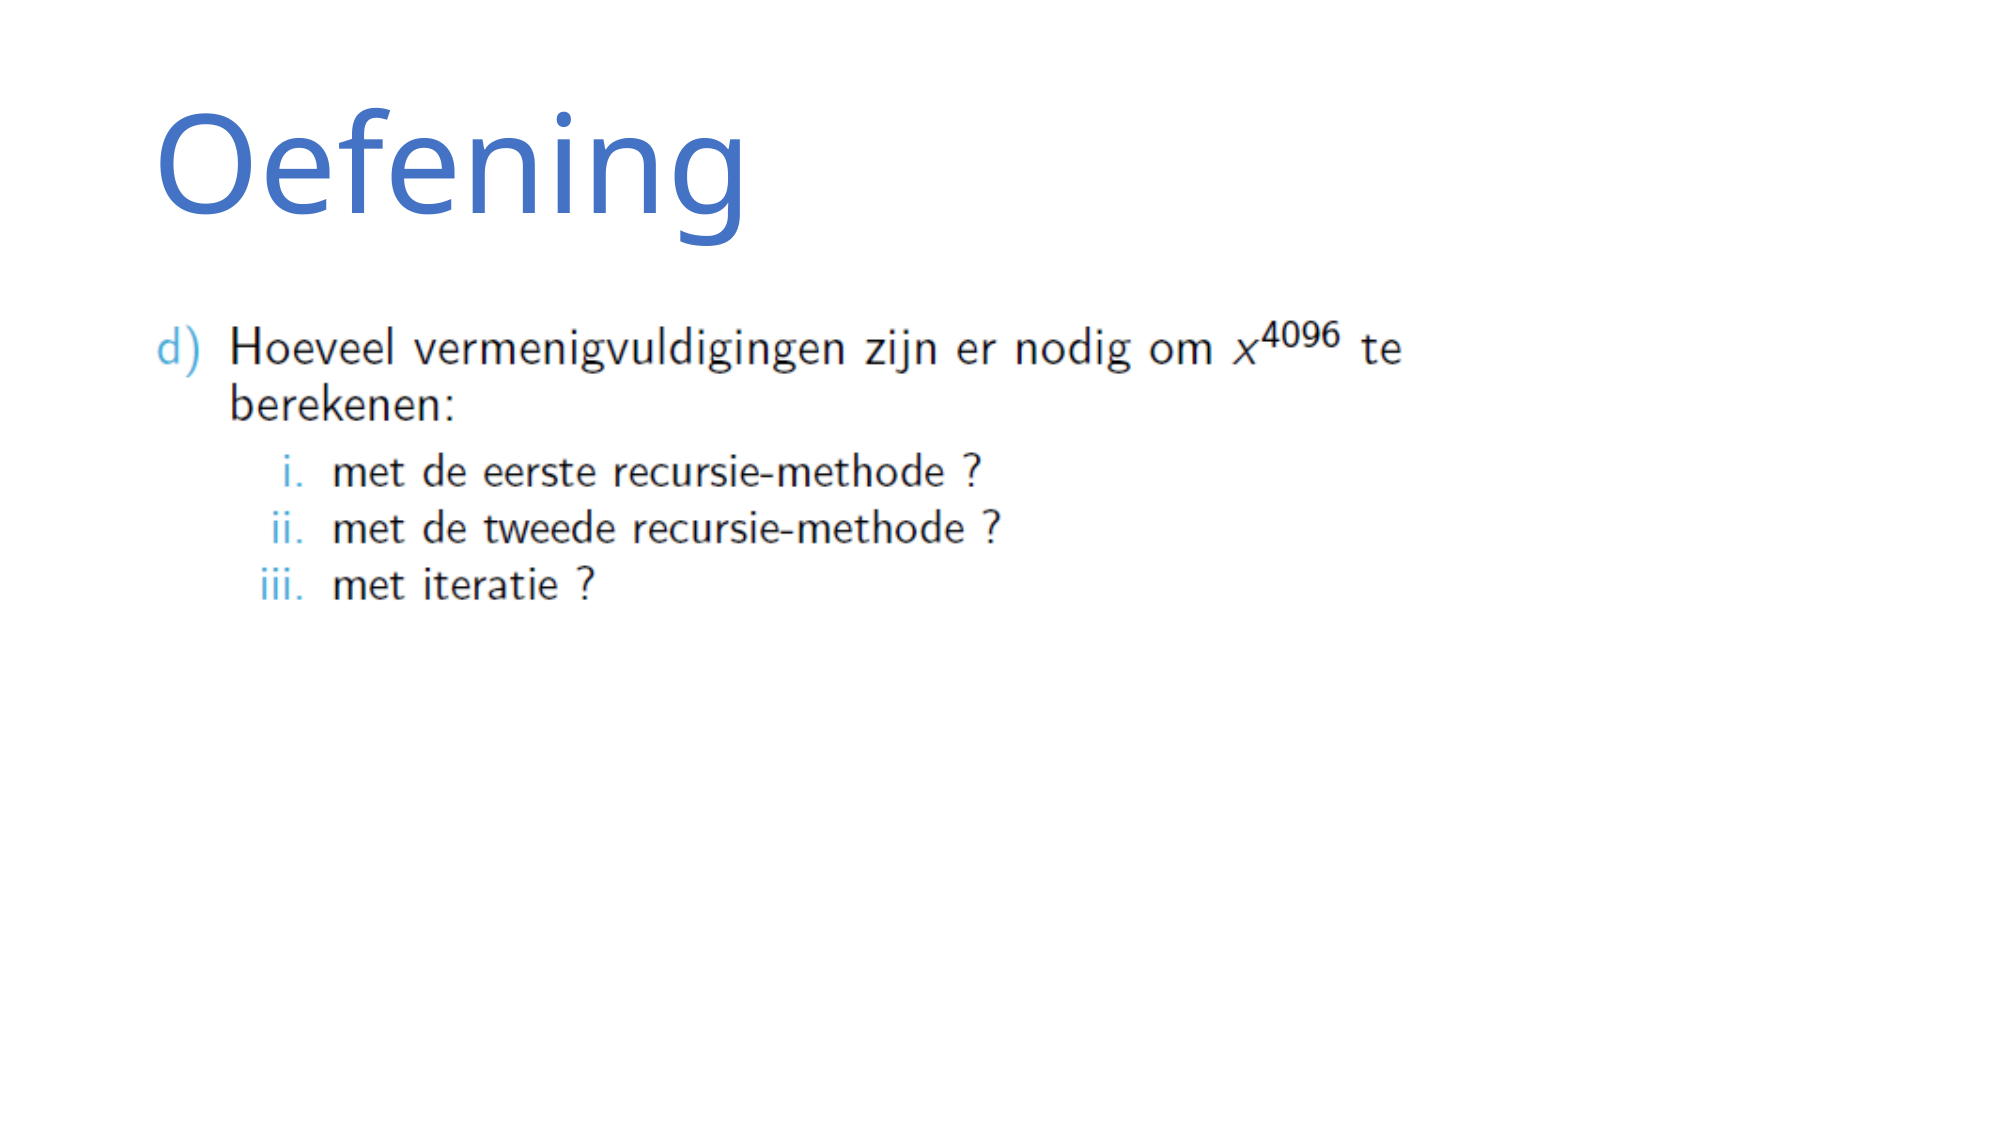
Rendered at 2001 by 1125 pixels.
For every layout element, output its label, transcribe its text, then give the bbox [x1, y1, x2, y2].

title Oefening [137, 59, 1863, 278]
picture [137, 293, 1441, 617]
